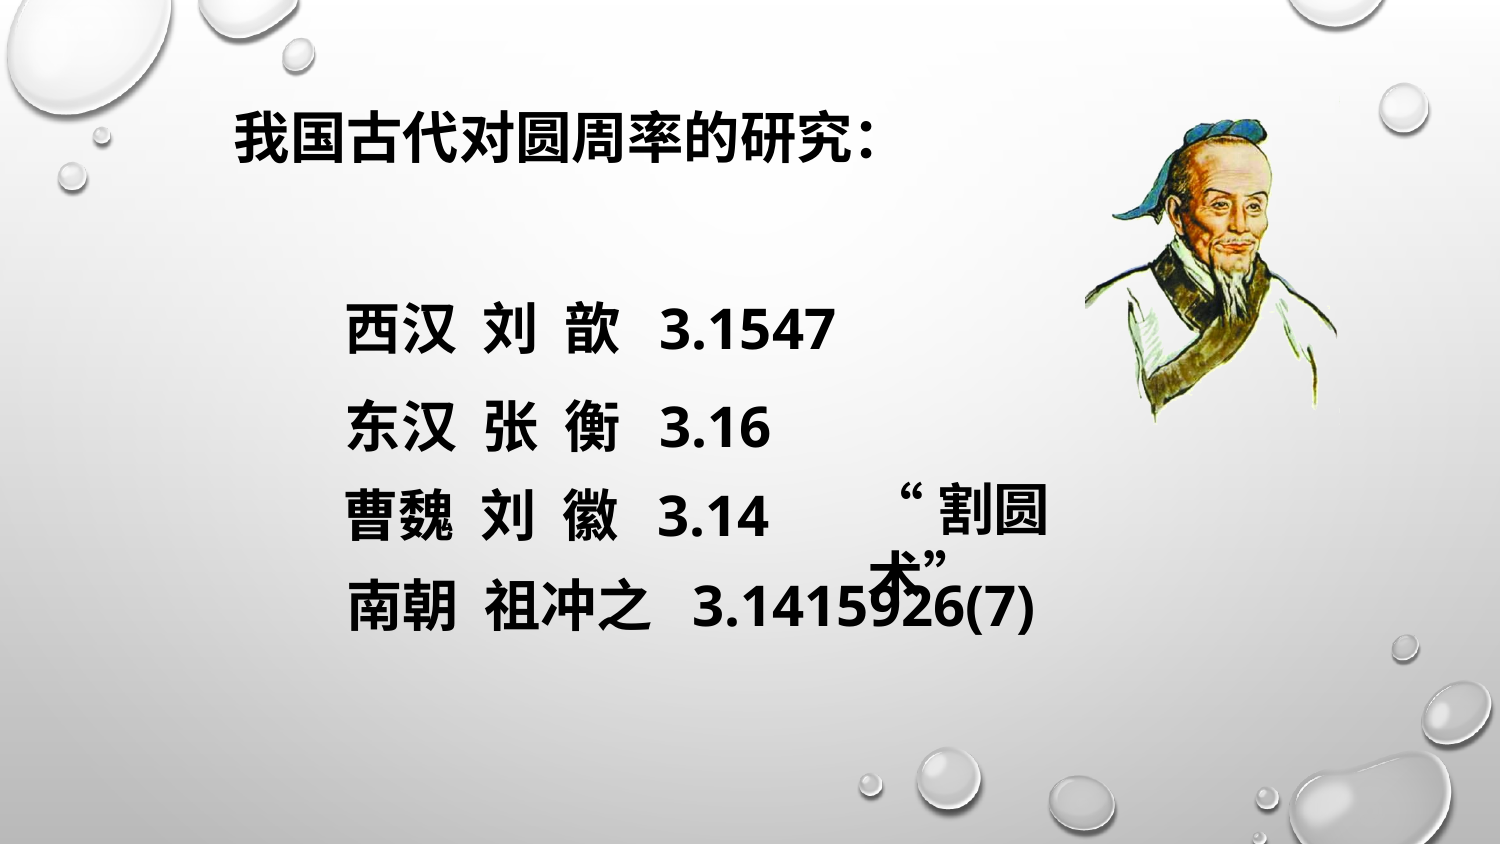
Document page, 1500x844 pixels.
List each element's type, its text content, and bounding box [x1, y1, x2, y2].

text_box 南朝 祖冲之 3.1415926(7) [335, 564, 1086, 644]
text_box 曹魏 刘 徽 3.14 [331, 474, 856, 554]
text_box 西汉 刘 歆 3.1547 [333, 287, 943, 367]
text_box 我国古代对圆周率的研究： [222, 96, 980, 175]
picture [0, 0, 1500, 844]
text_box 东汉 张 衡 3.16 [333, 385, 927, 464]
text_box “割圆术” [856, 468, 1122, 616]
